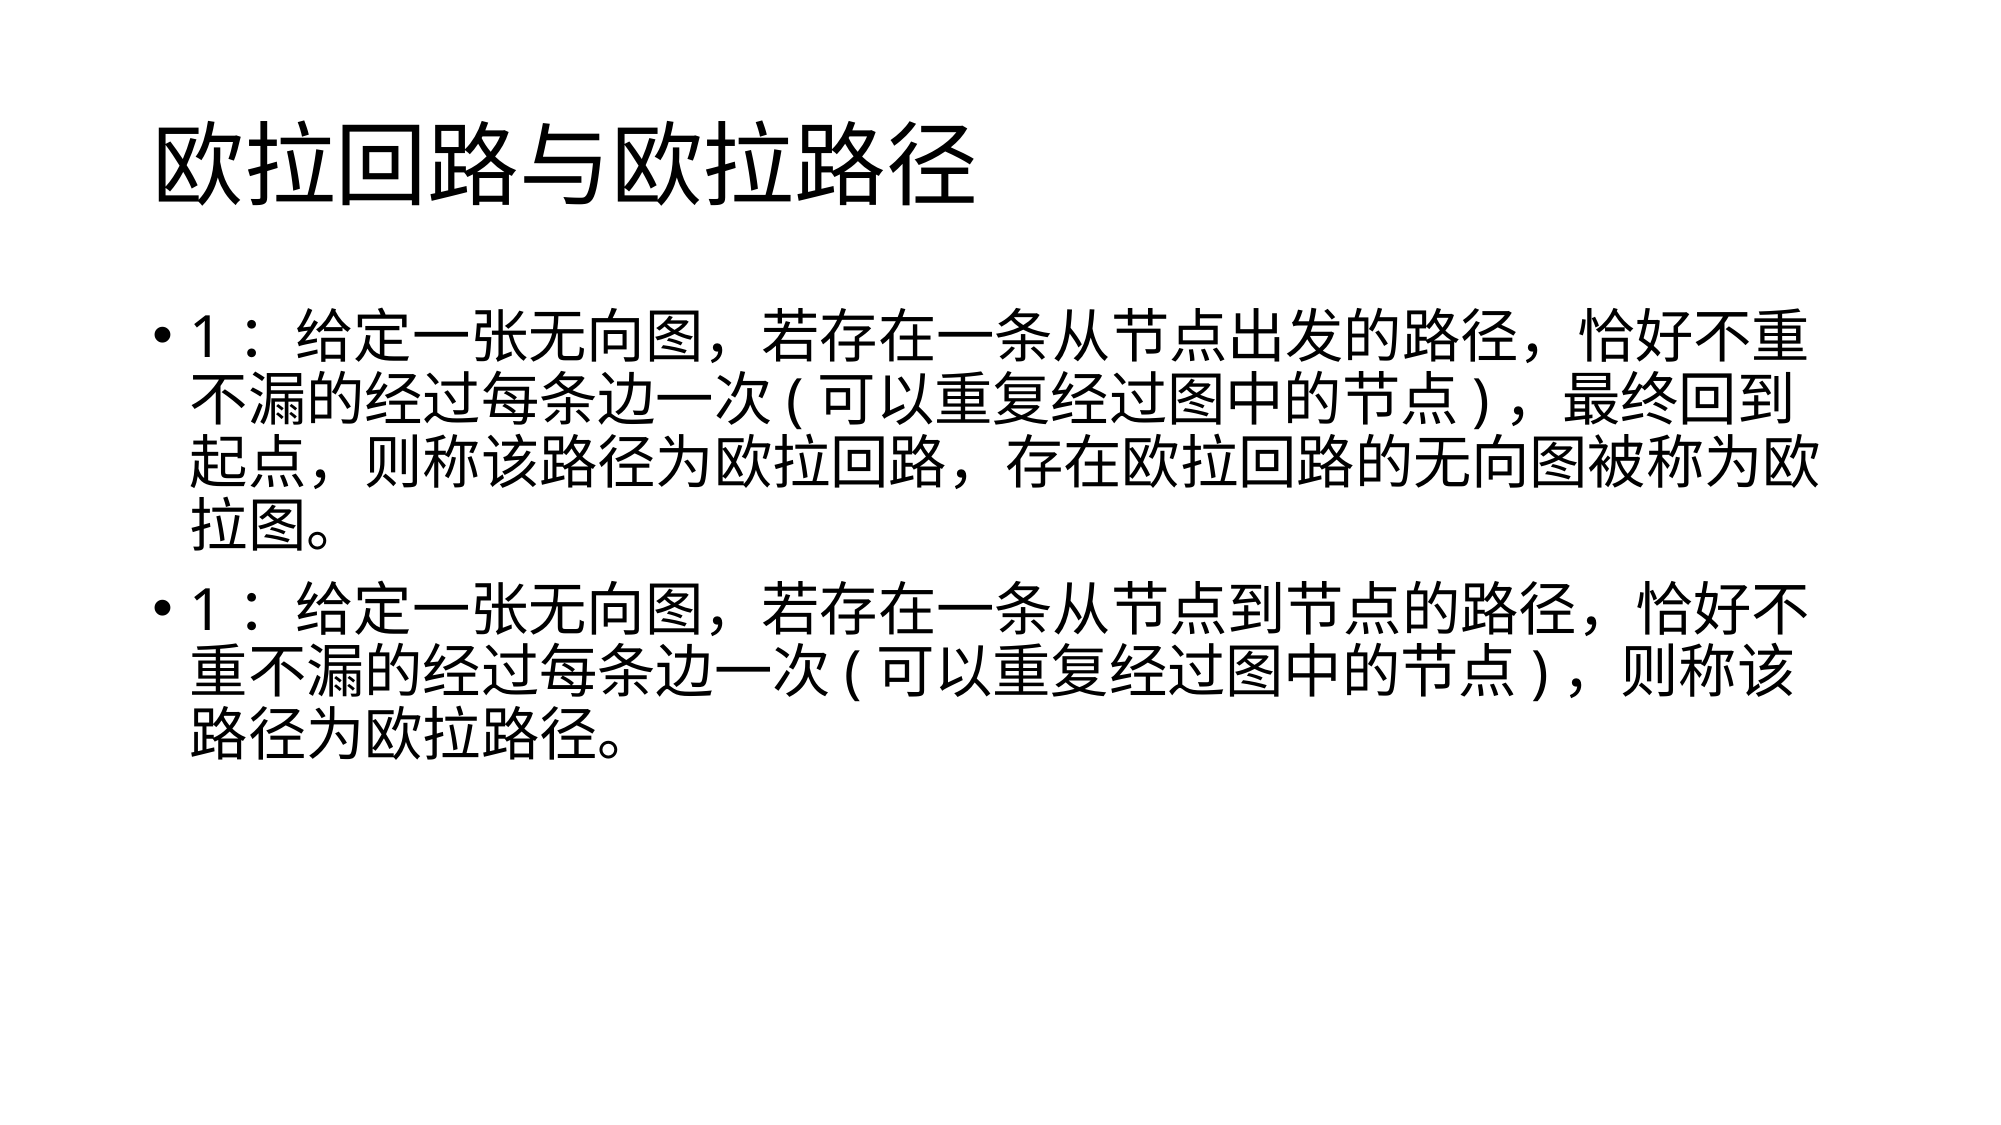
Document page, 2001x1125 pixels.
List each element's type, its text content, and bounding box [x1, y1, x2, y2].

title 欧拉回路与欧拉路径 [137, 59, 1863, 278]
